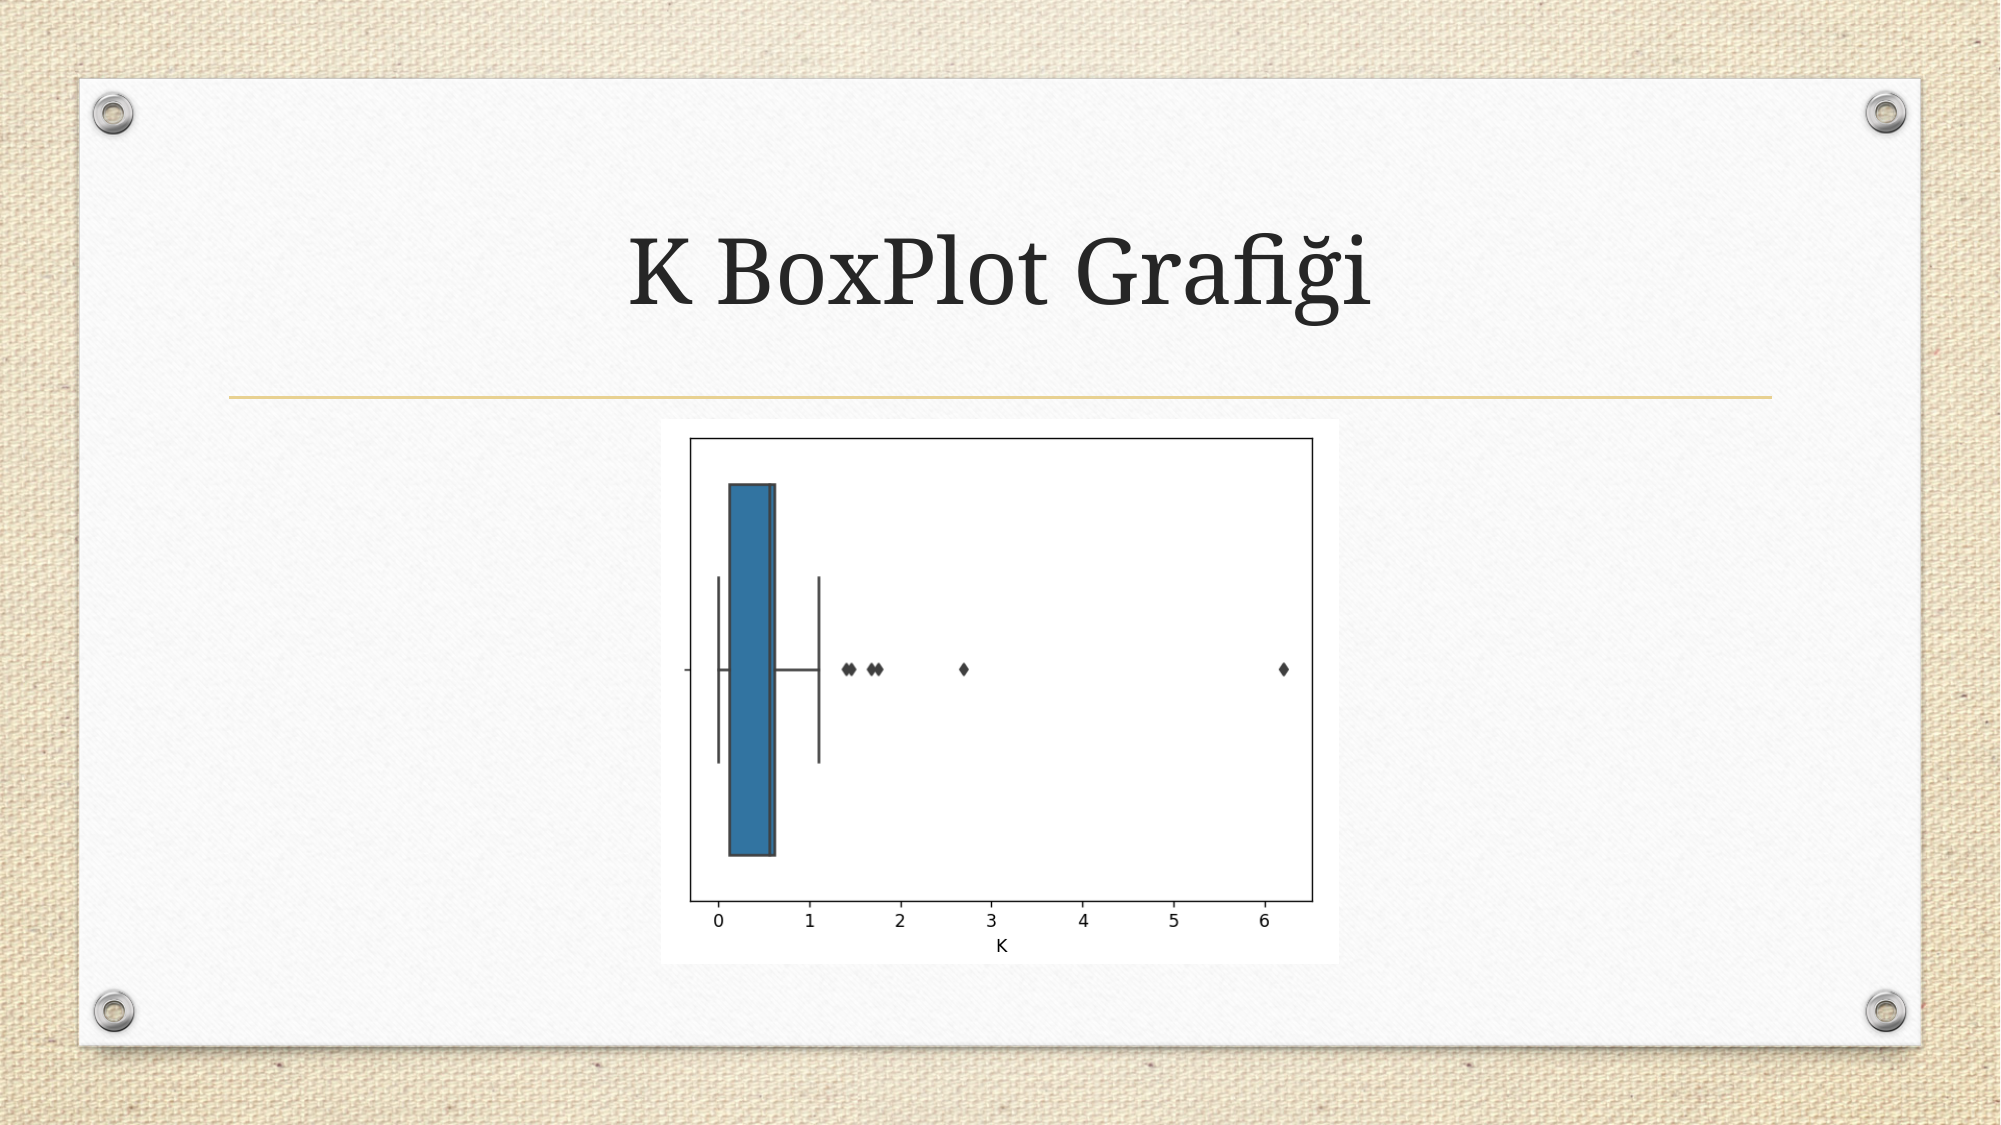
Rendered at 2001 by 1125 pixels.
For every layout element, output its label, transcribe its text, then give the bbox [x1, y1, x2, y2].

title K BoxPlot Grafiği [212, 161, 1788, 375]
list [661, 419, 1339, 964]
picture [0, 0, 2001, 1125]
